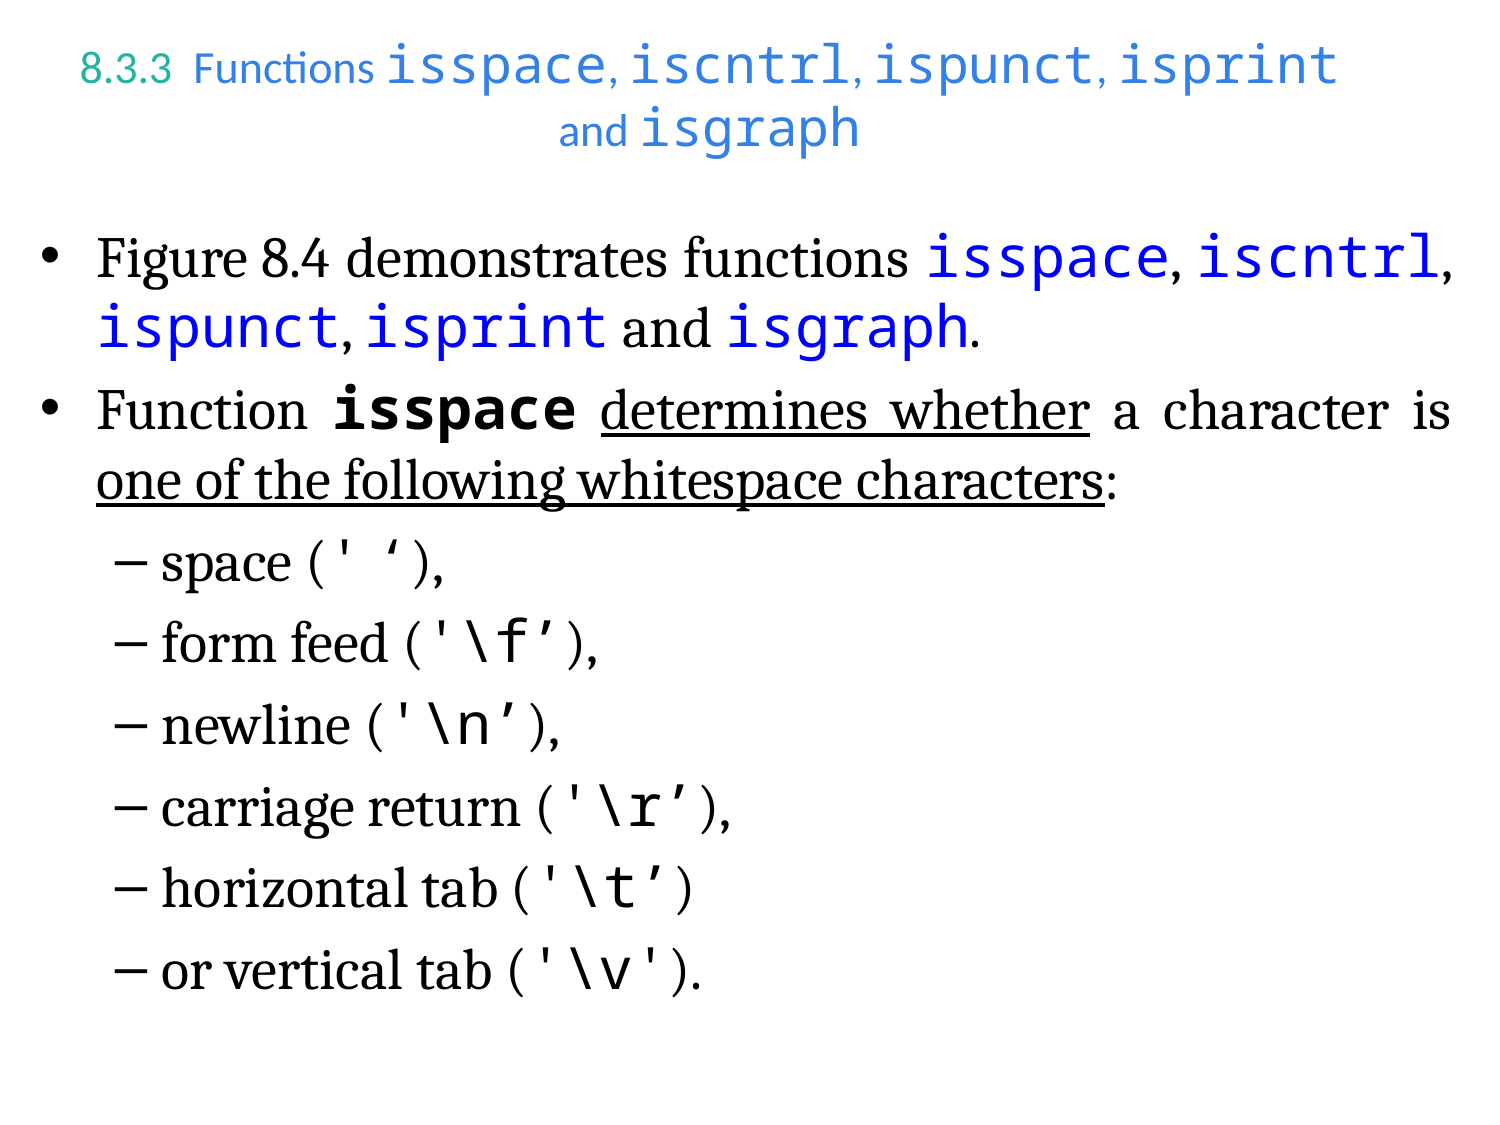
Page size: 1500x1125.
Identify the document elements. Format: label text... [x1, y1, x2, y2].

list Figure 8.4 demonstrates functions isspace, iscntrl, ispunct, isprint and isgraph. Function isspace determines whether a character is one of the following whitespace characters: space (' ‘), form feed ('\f’), newline ('\n’), carriage return ('\r’), horizontal tab ('\t’) or vertical tab ('\v'). [24, 212, 1467, 1049]
title 8.3.3 Functions isspace, iscntrl, ispunct, isprint and isgraph [34, 22, 1385, 165]
